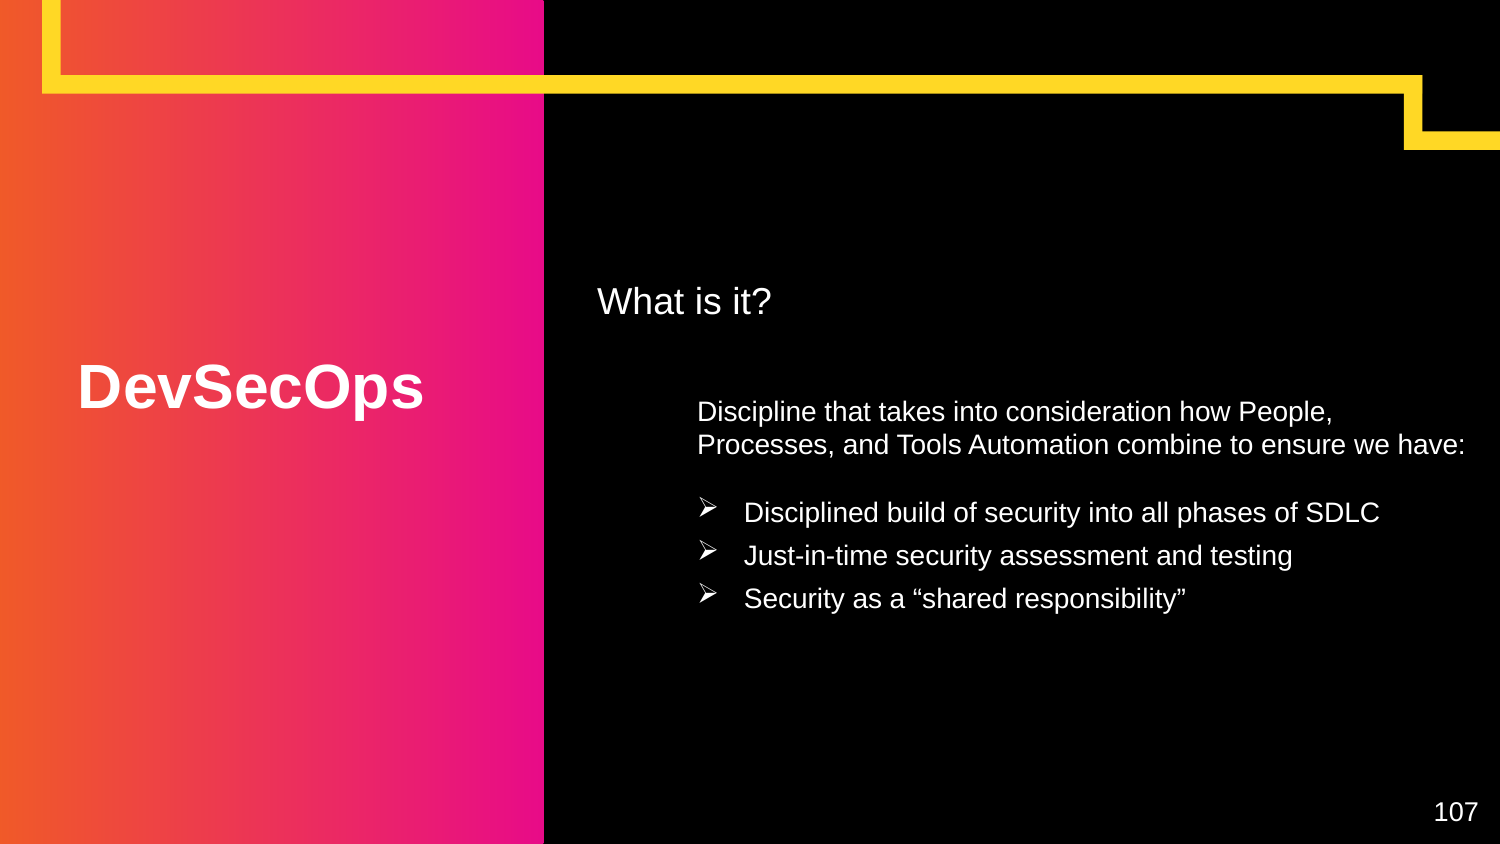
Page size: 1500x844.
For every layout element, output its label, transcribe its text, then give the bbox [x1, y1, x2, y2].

title DevSecOps [42, 343, 433, 430]
text_box What is it? [585, 263, 1422, 336]
text_box Discipline that takes into consideration how People, Processes, and Tools Automation combine to ensure we have: Disciplined build of security into all phases of SDLC Just-in-time security assessment and testing Security as a “shared responsibility” [668, 385, 1486, 622]
slide_number 107 [1403, 779, 1494, 844]
